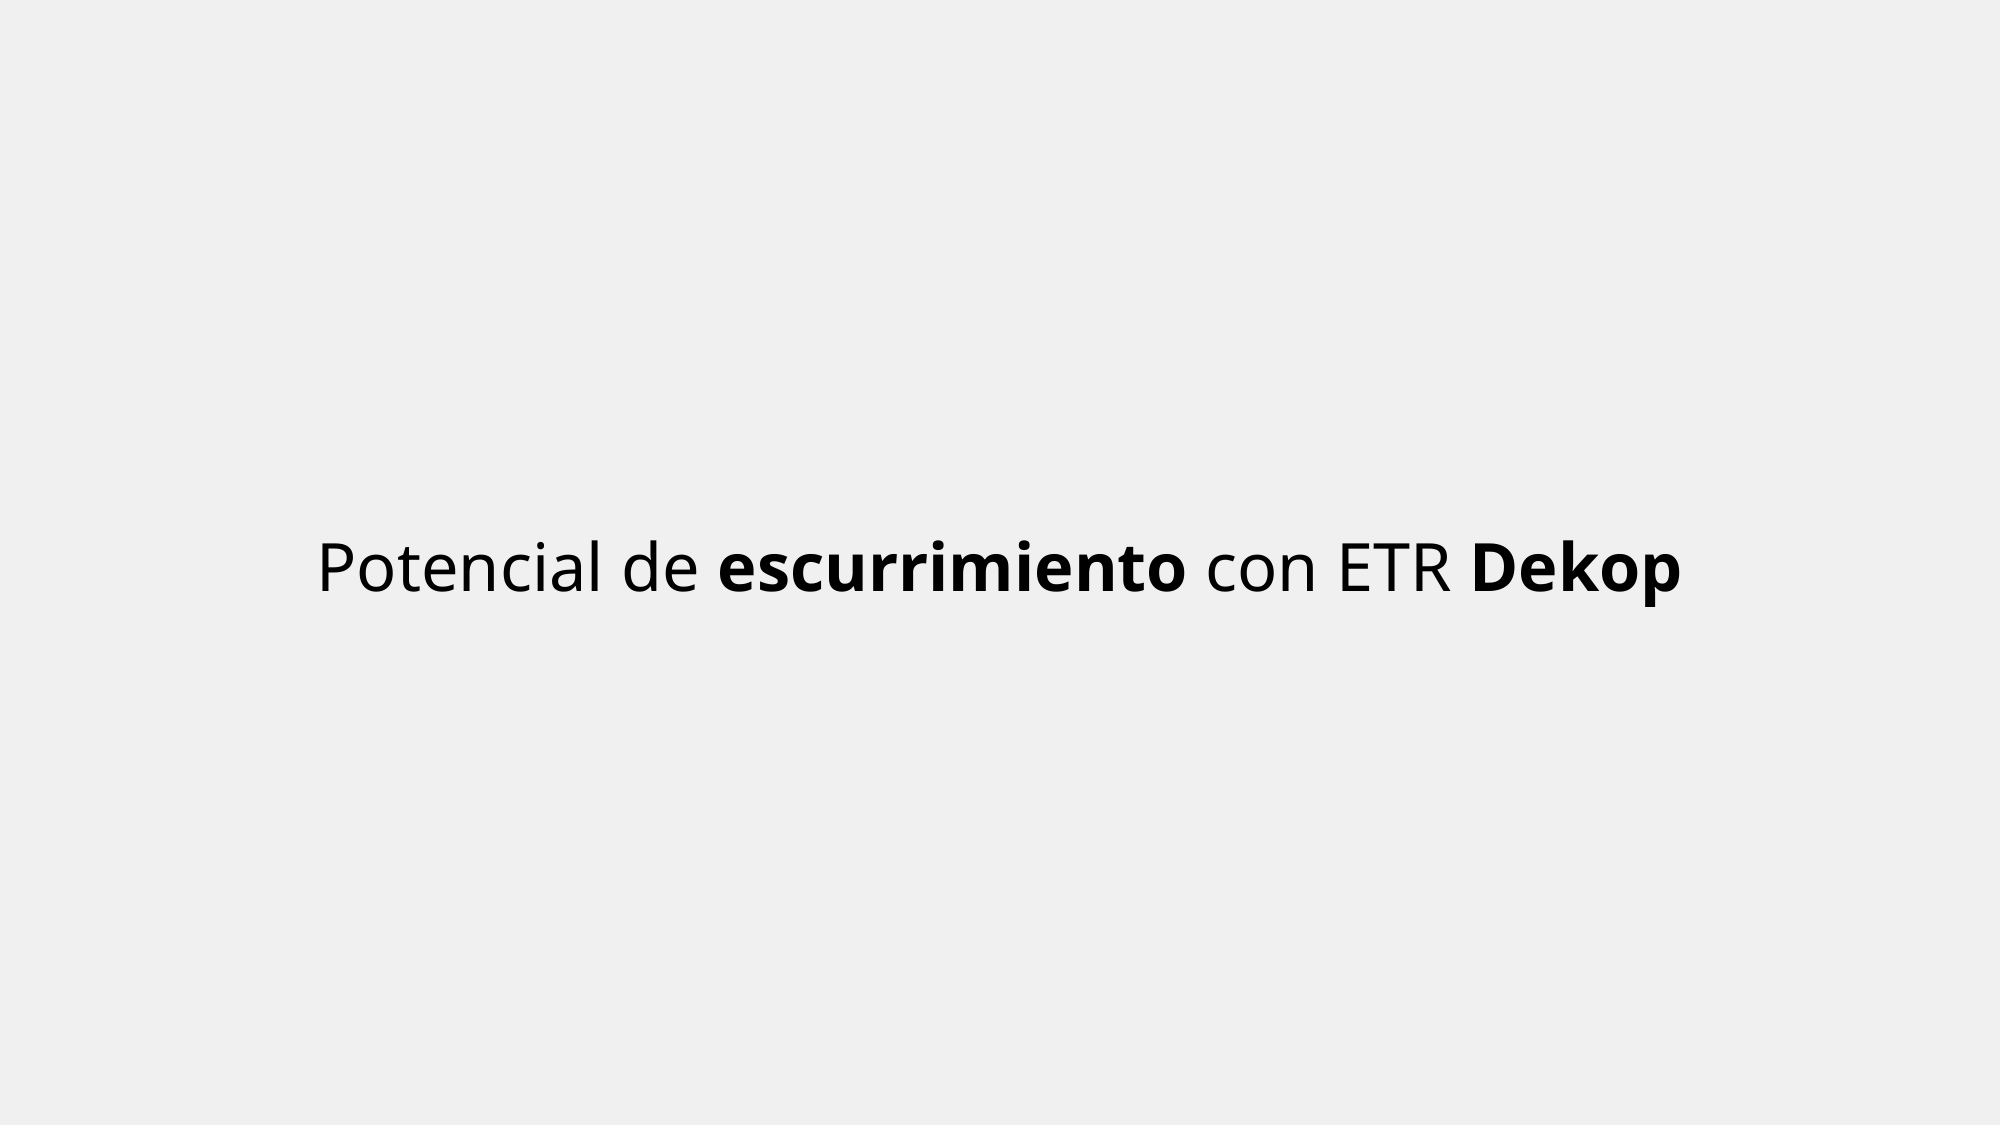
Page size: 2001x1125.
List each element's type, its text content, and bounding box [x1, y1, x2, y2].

text_box Potencial de escurrimiento con ETR Dekop [229, 511, 1770, 614]
